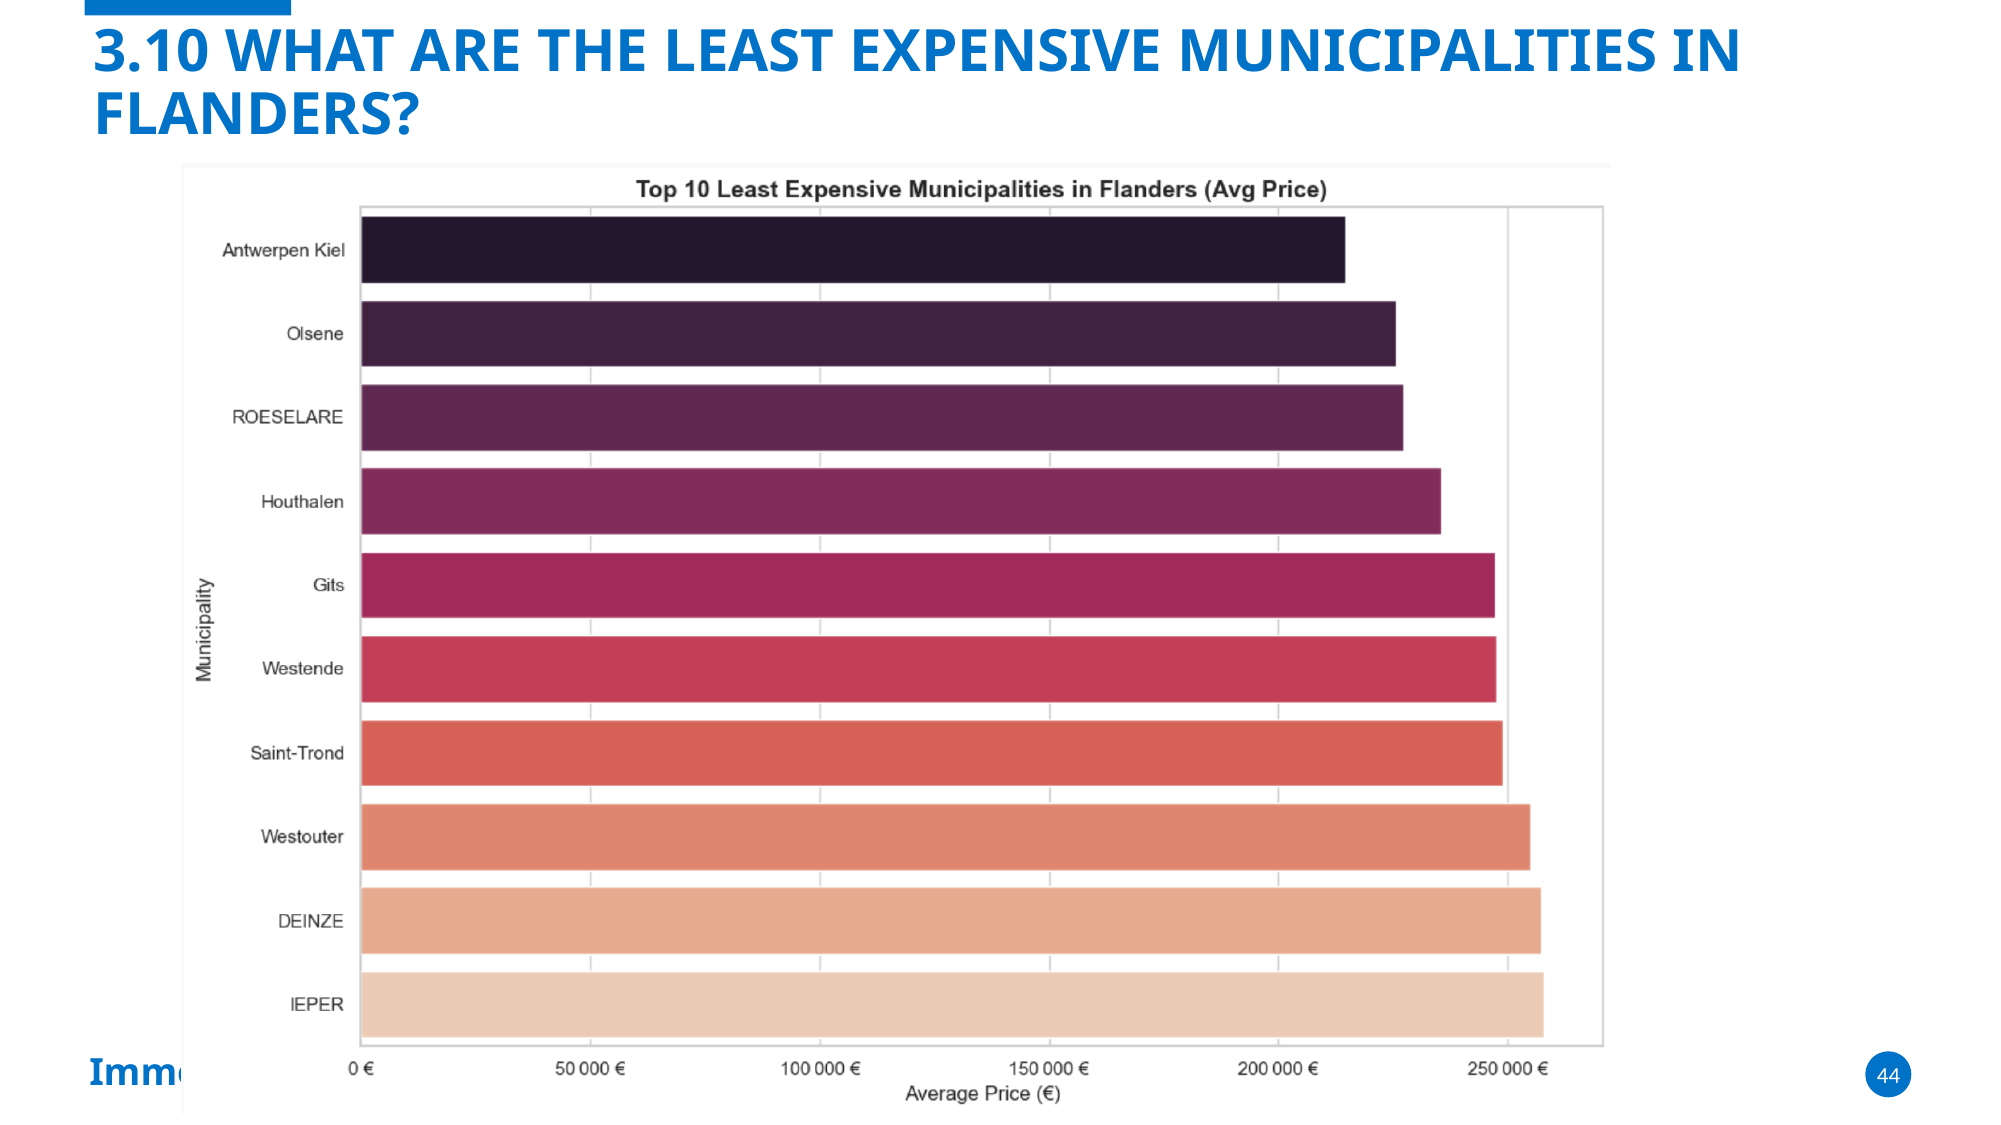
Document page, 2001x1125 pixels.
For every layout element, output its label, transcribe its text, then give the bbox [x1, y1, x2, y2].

picture [181, 163, 1611, 1114]
title 3.10 What are the least expensive municipalities in Flanders? [78, 0, 1983, 186]
